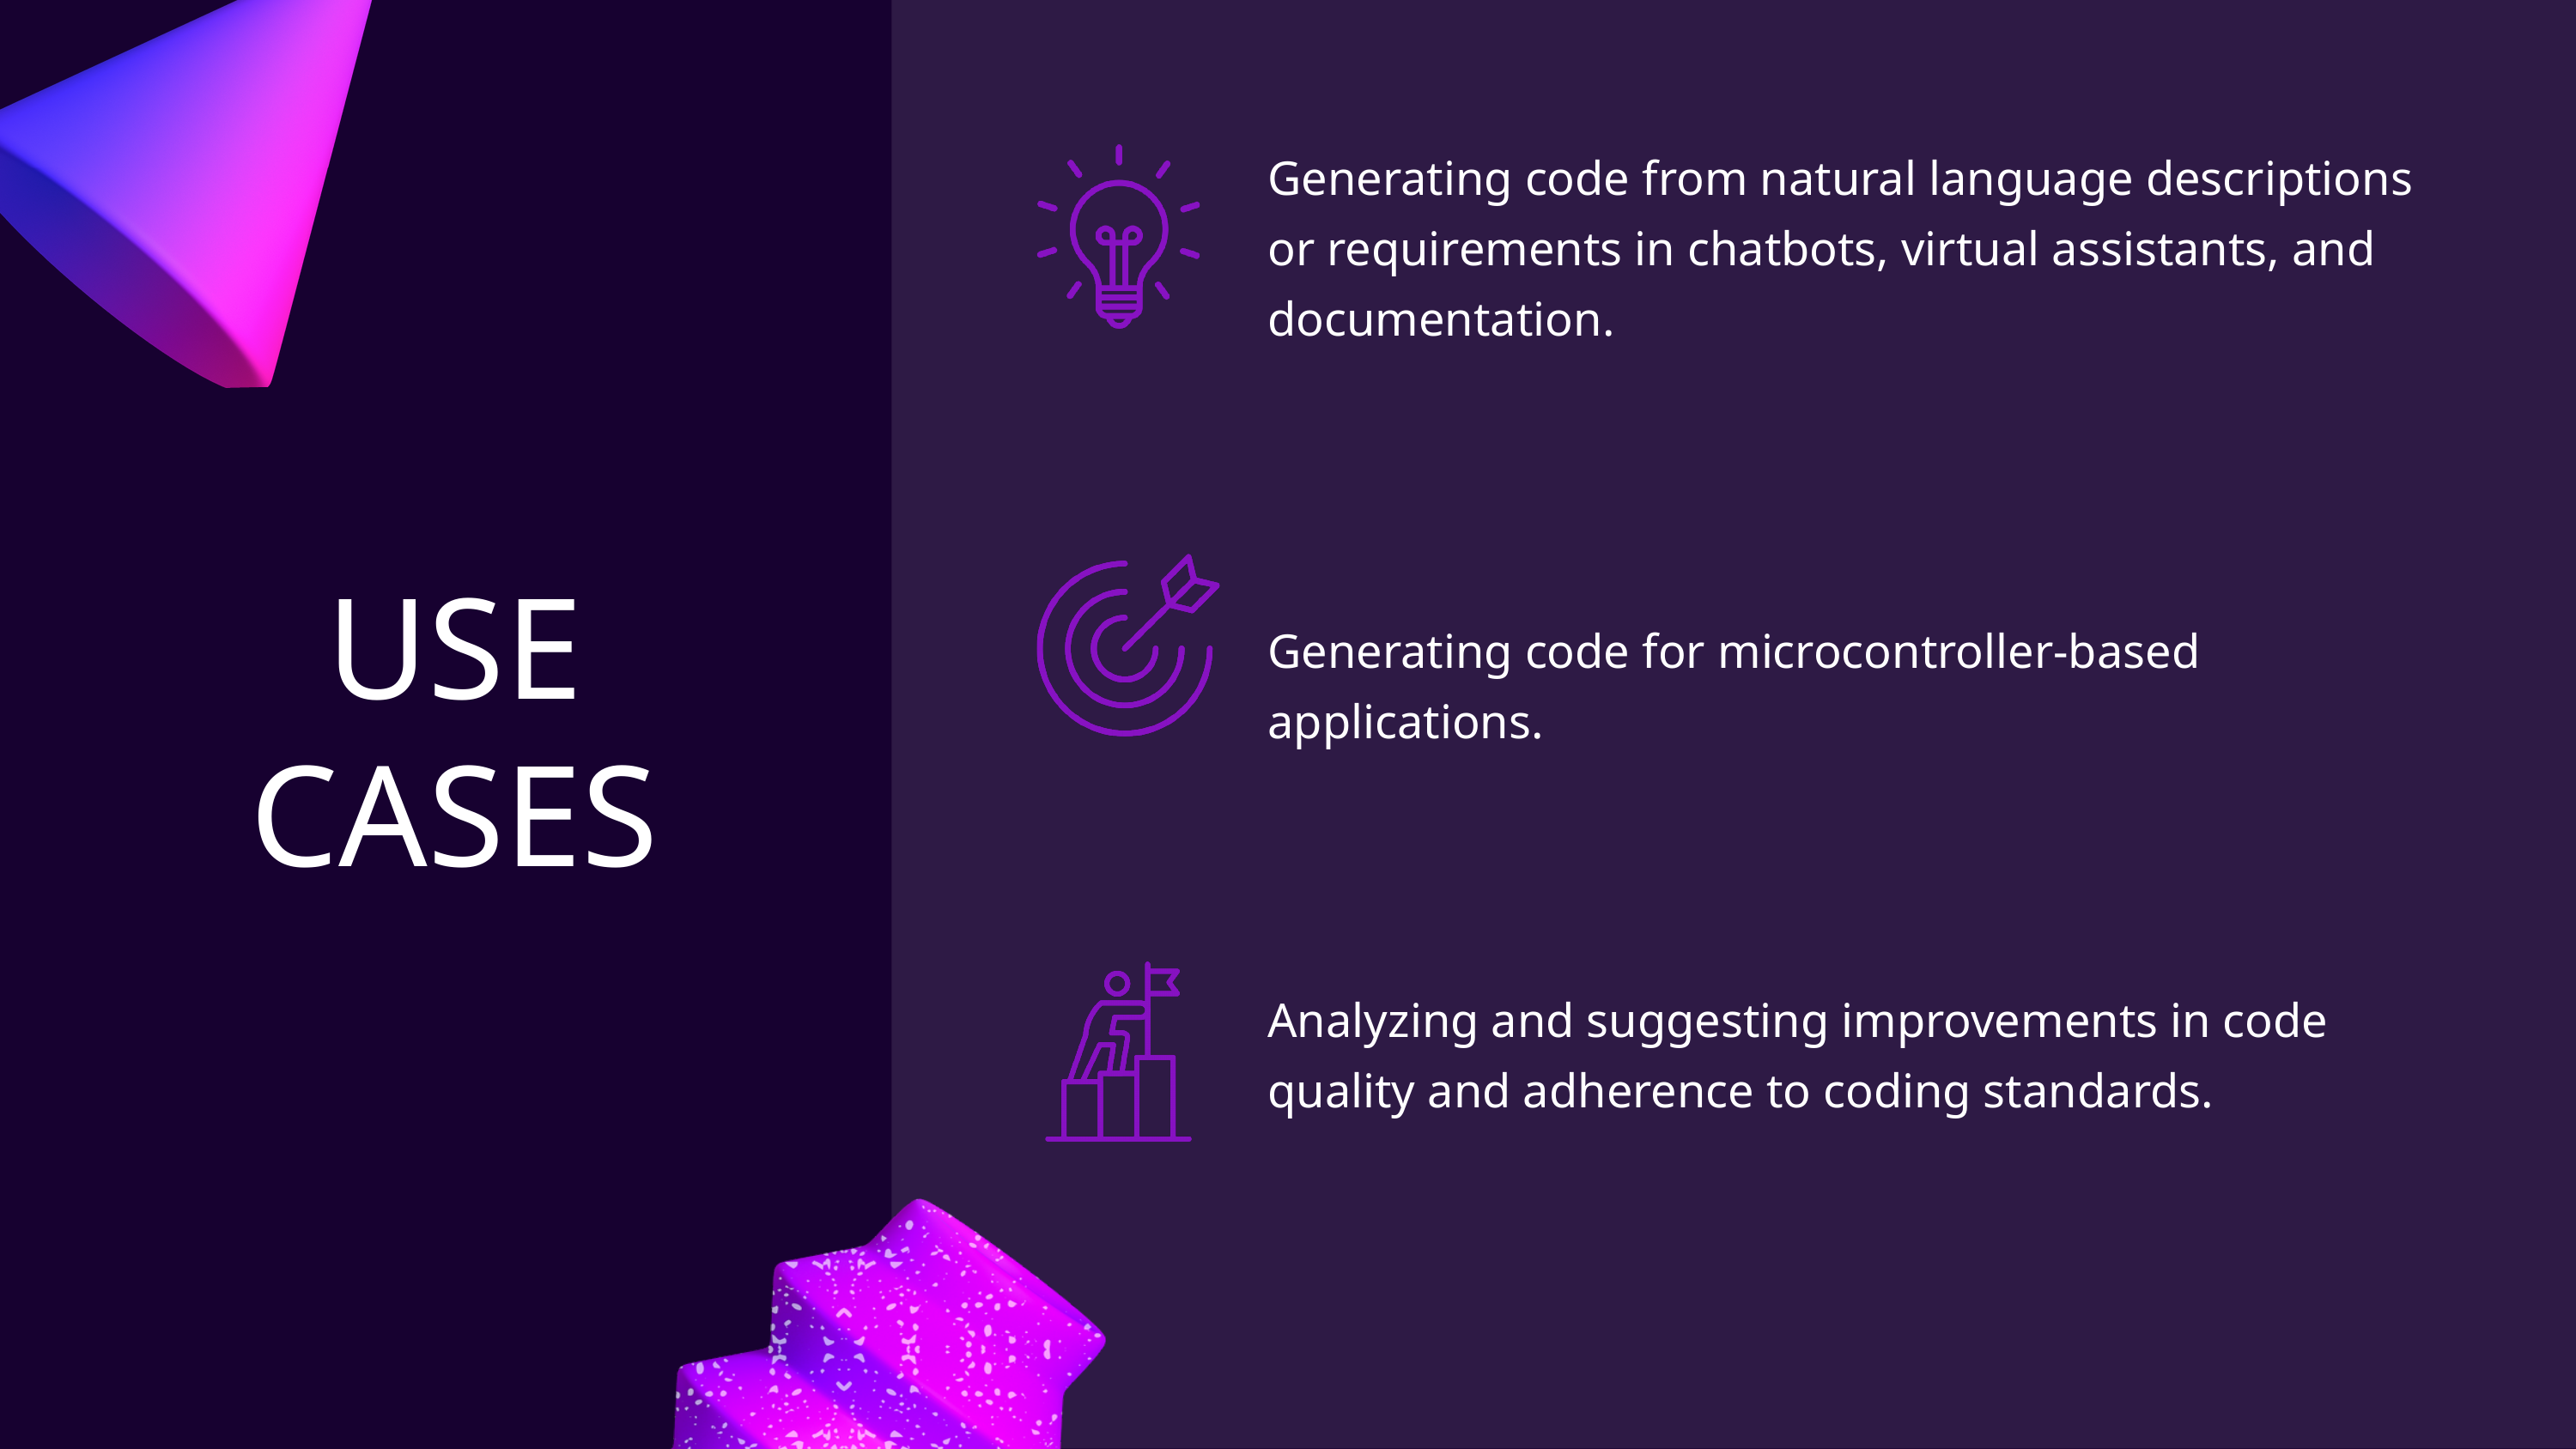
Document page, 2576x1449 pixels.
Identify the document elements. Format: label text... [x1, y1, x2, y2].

text_box [1036, 144, 1200, 329]
text_box [0, 0, 382, 393]
text_box [1045, 961, 1192, 1142]
text_box [891, 0, 2576, 1449]
text_box [577, 1198, 1107, 1449]
text_box Generating code from natural language descriptions or requirements in chatbots, virtual assistants, and documentation. [1267, 134, 2431, 346]
text_box [1036, 554, 1220, 737]
text_box USE CASES [144, 560, 764, 895]
text_box Analyzing and suggesting improvements in code quality and adherence to coding standards. [1267, 976, 2431, 1118]
text_box Generating code for microcontroller-based applications. [1267, 607, 2431, 748]
